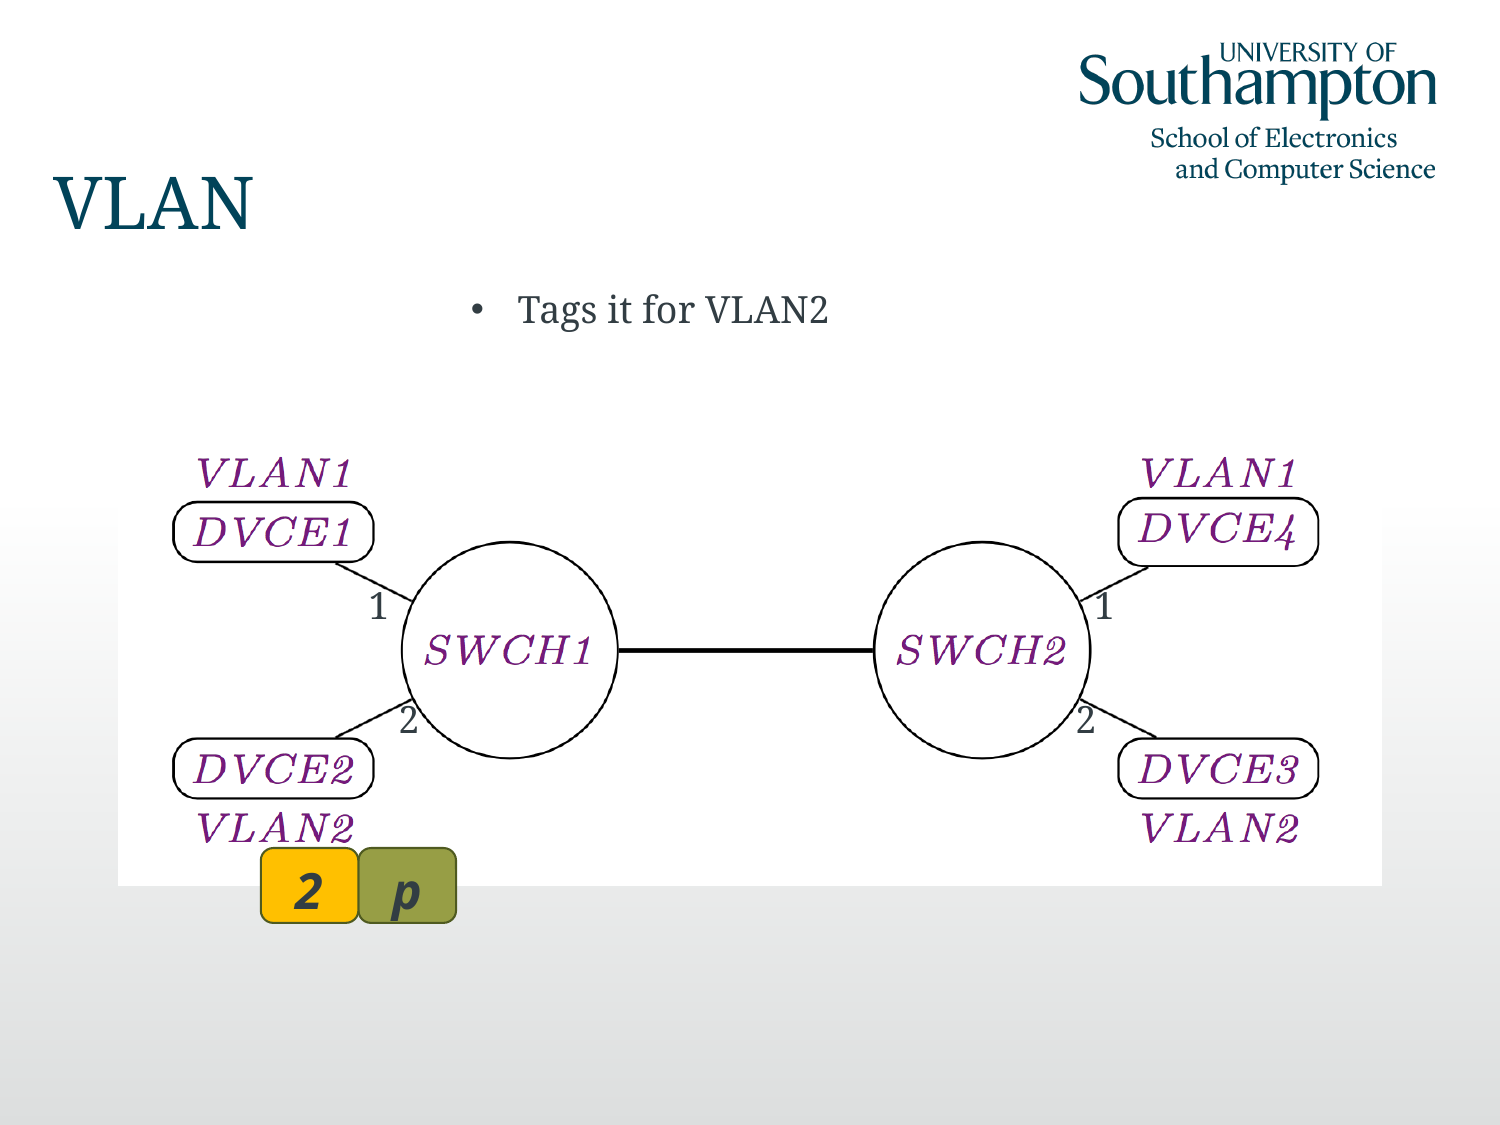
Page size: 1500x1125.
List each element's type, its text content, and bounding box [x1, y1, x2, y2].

text_box p [359, 894, 457, 923]
picture [1242, 42, 1251, 53]
title VLAN [52, 148, 1448, 256]
picture [1080, 71, 1102, 101]
text_box 2 [260, 894, 359, 923]
picture [118, 422, 1382, 886]
text_box Tags it for VLAN2 [456, 278, 1079, 339]
picture [1080, 42, 1437, 148]
